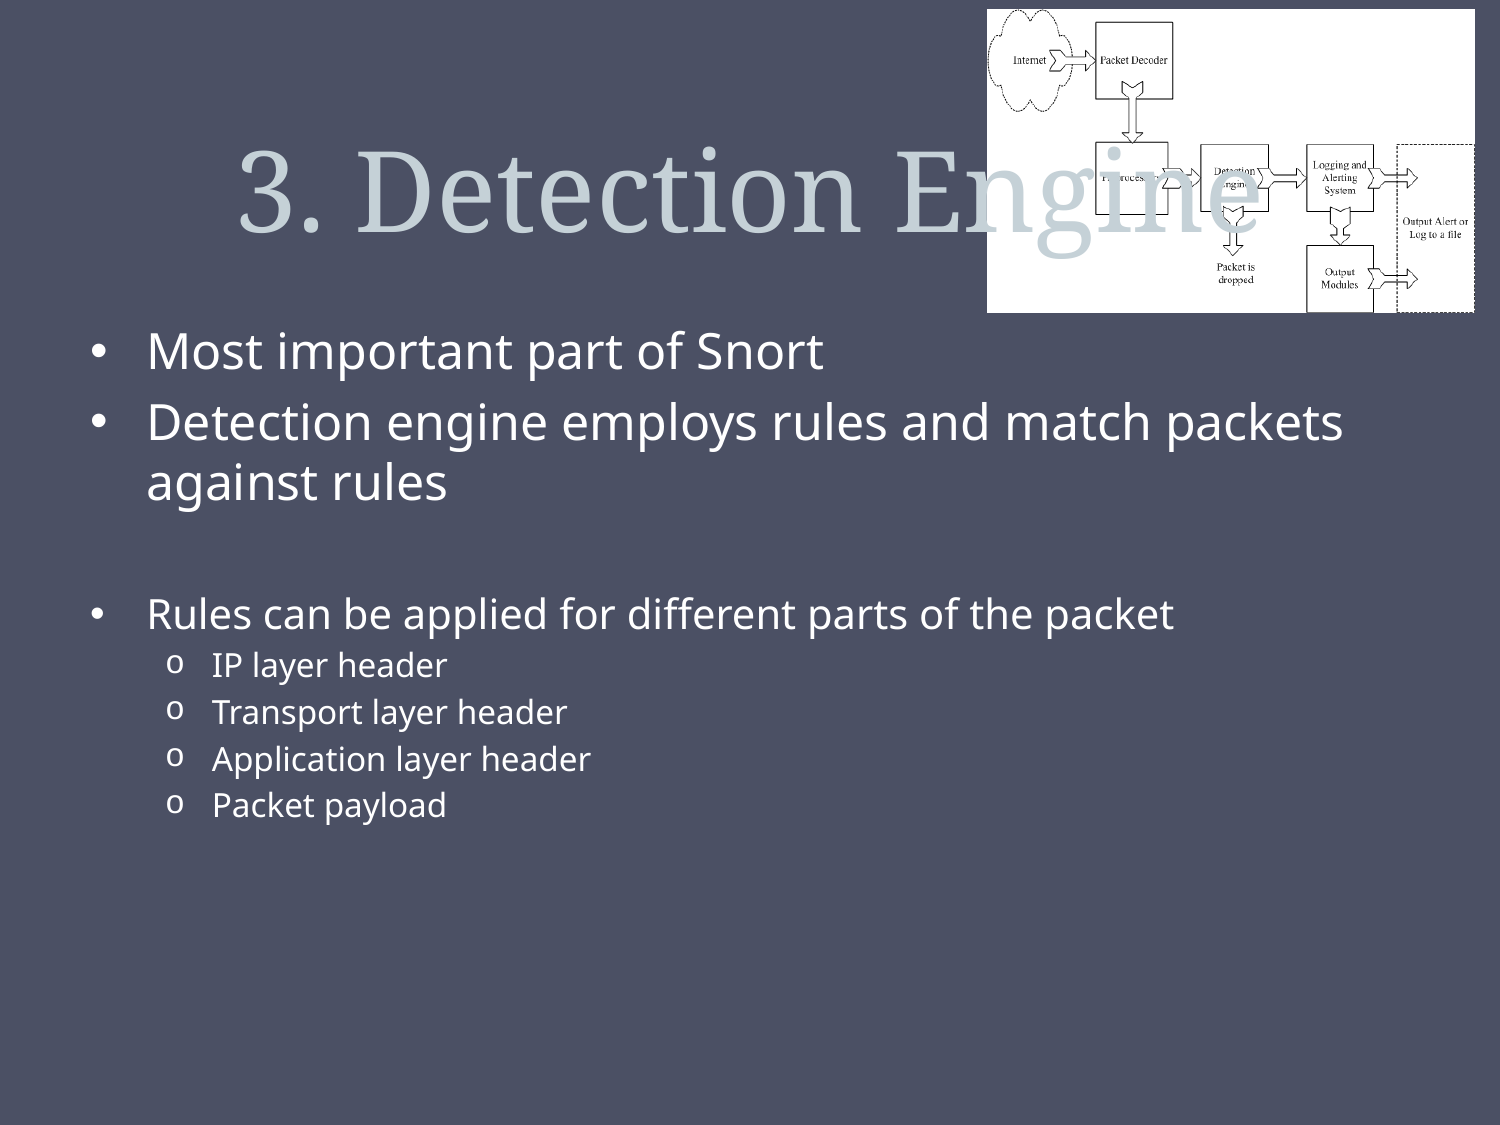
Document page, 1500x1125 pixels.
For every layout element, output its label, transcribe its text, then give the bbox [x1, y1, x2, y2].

picture [987, 9, 1476, 313]
list Most important part of Snort Detection engine employs rules and match packets against rules Rules can be applied for different parts of the packet IP layer header Transport layer header Application layer header Packet payload [75, 312, 1425, 963]
title 3. Detection Engine [75, 0, 1425, 263]
